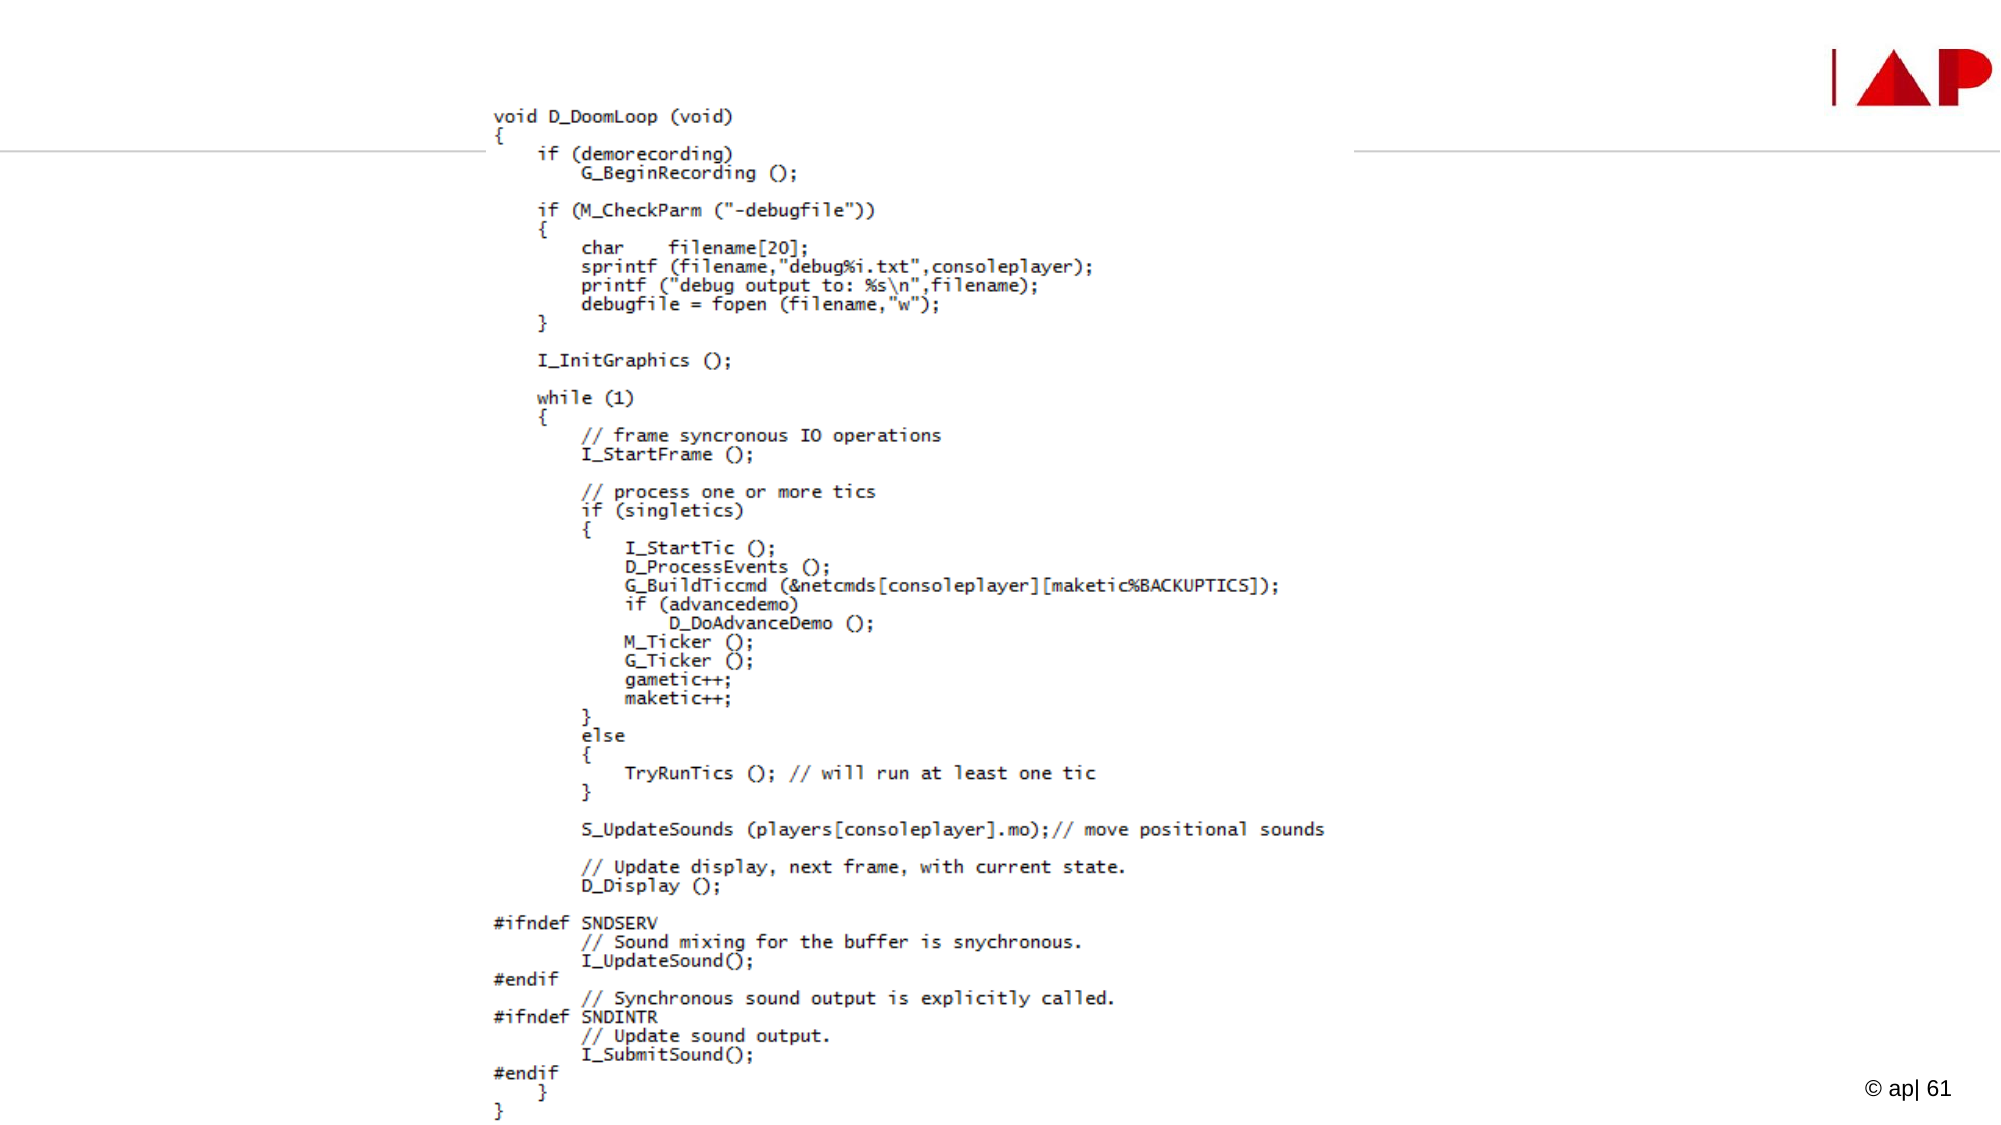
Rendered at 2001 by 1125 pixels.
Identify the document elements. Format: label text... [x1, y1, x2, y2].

picture [1824, 10, 2000, 142]
slide_number © ap| 61 [1425, 1061, 1953, 1113]
picture [485, 101, 1354, 1125]
